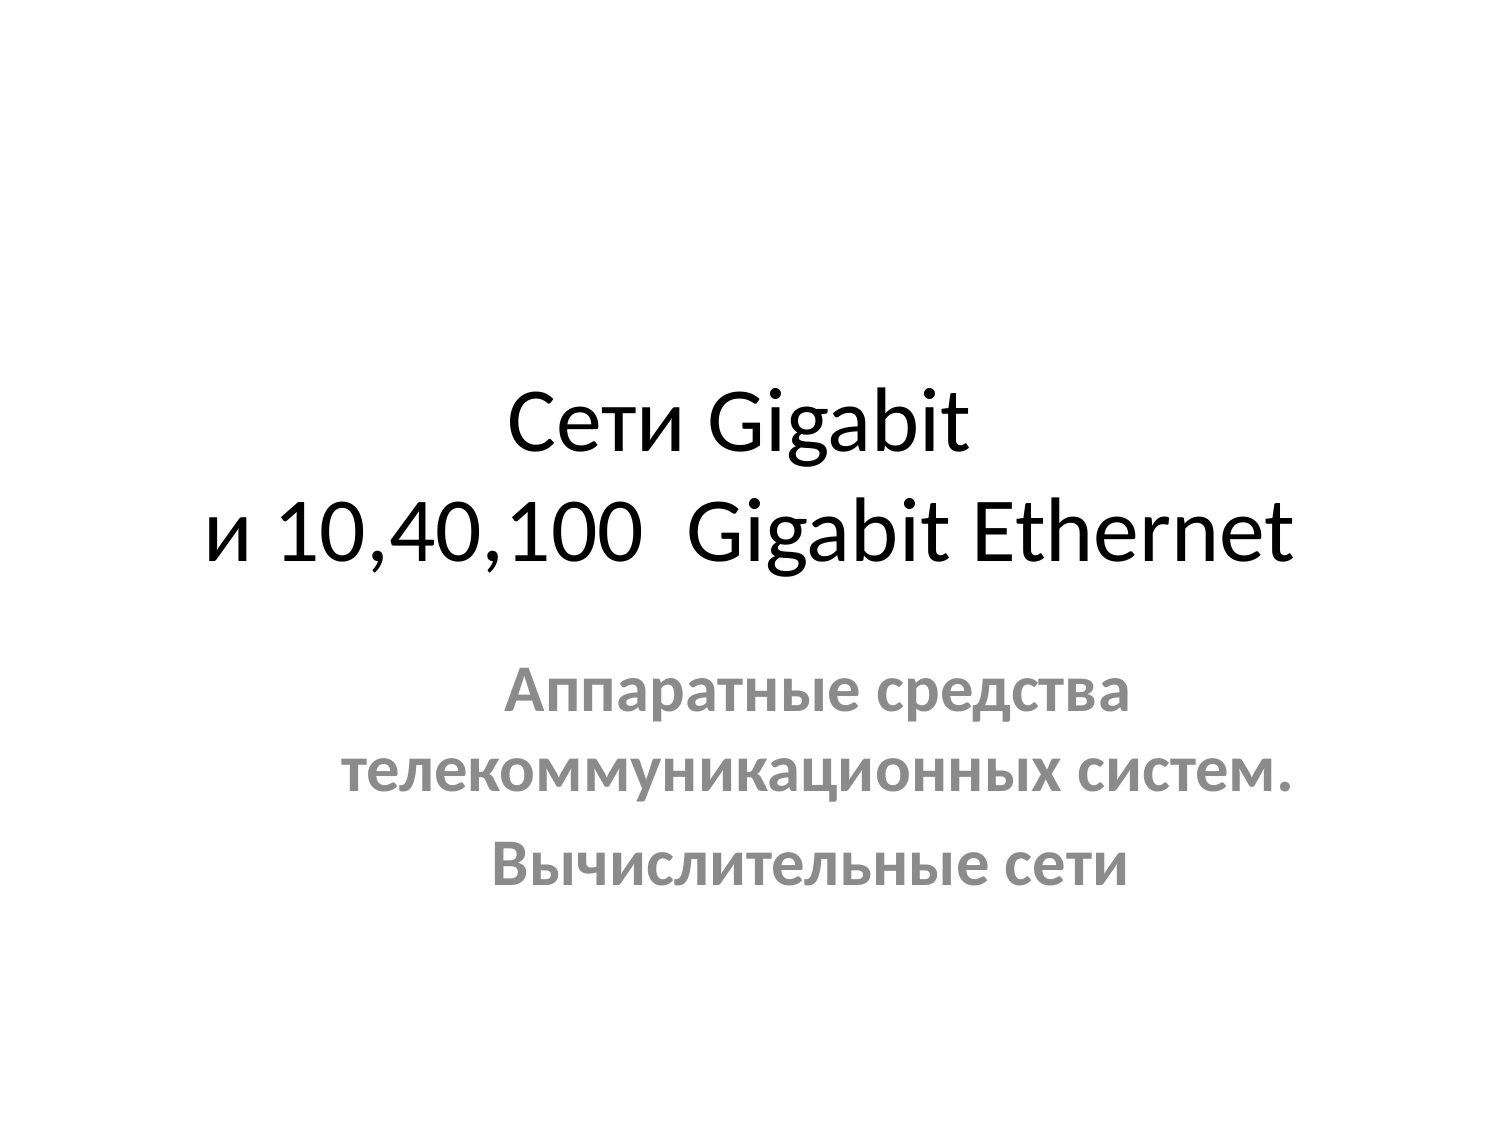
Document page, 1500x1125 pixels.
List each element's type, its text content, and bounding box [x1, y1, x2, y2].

title Сети Gigabit и 10,40,100 Gigabit Ethernet [112, 349, 1388, 591]
subtitle Аппаратные средства телекоммуникационных систем. Вычислительные сети [225, 637, 1412, 925]
